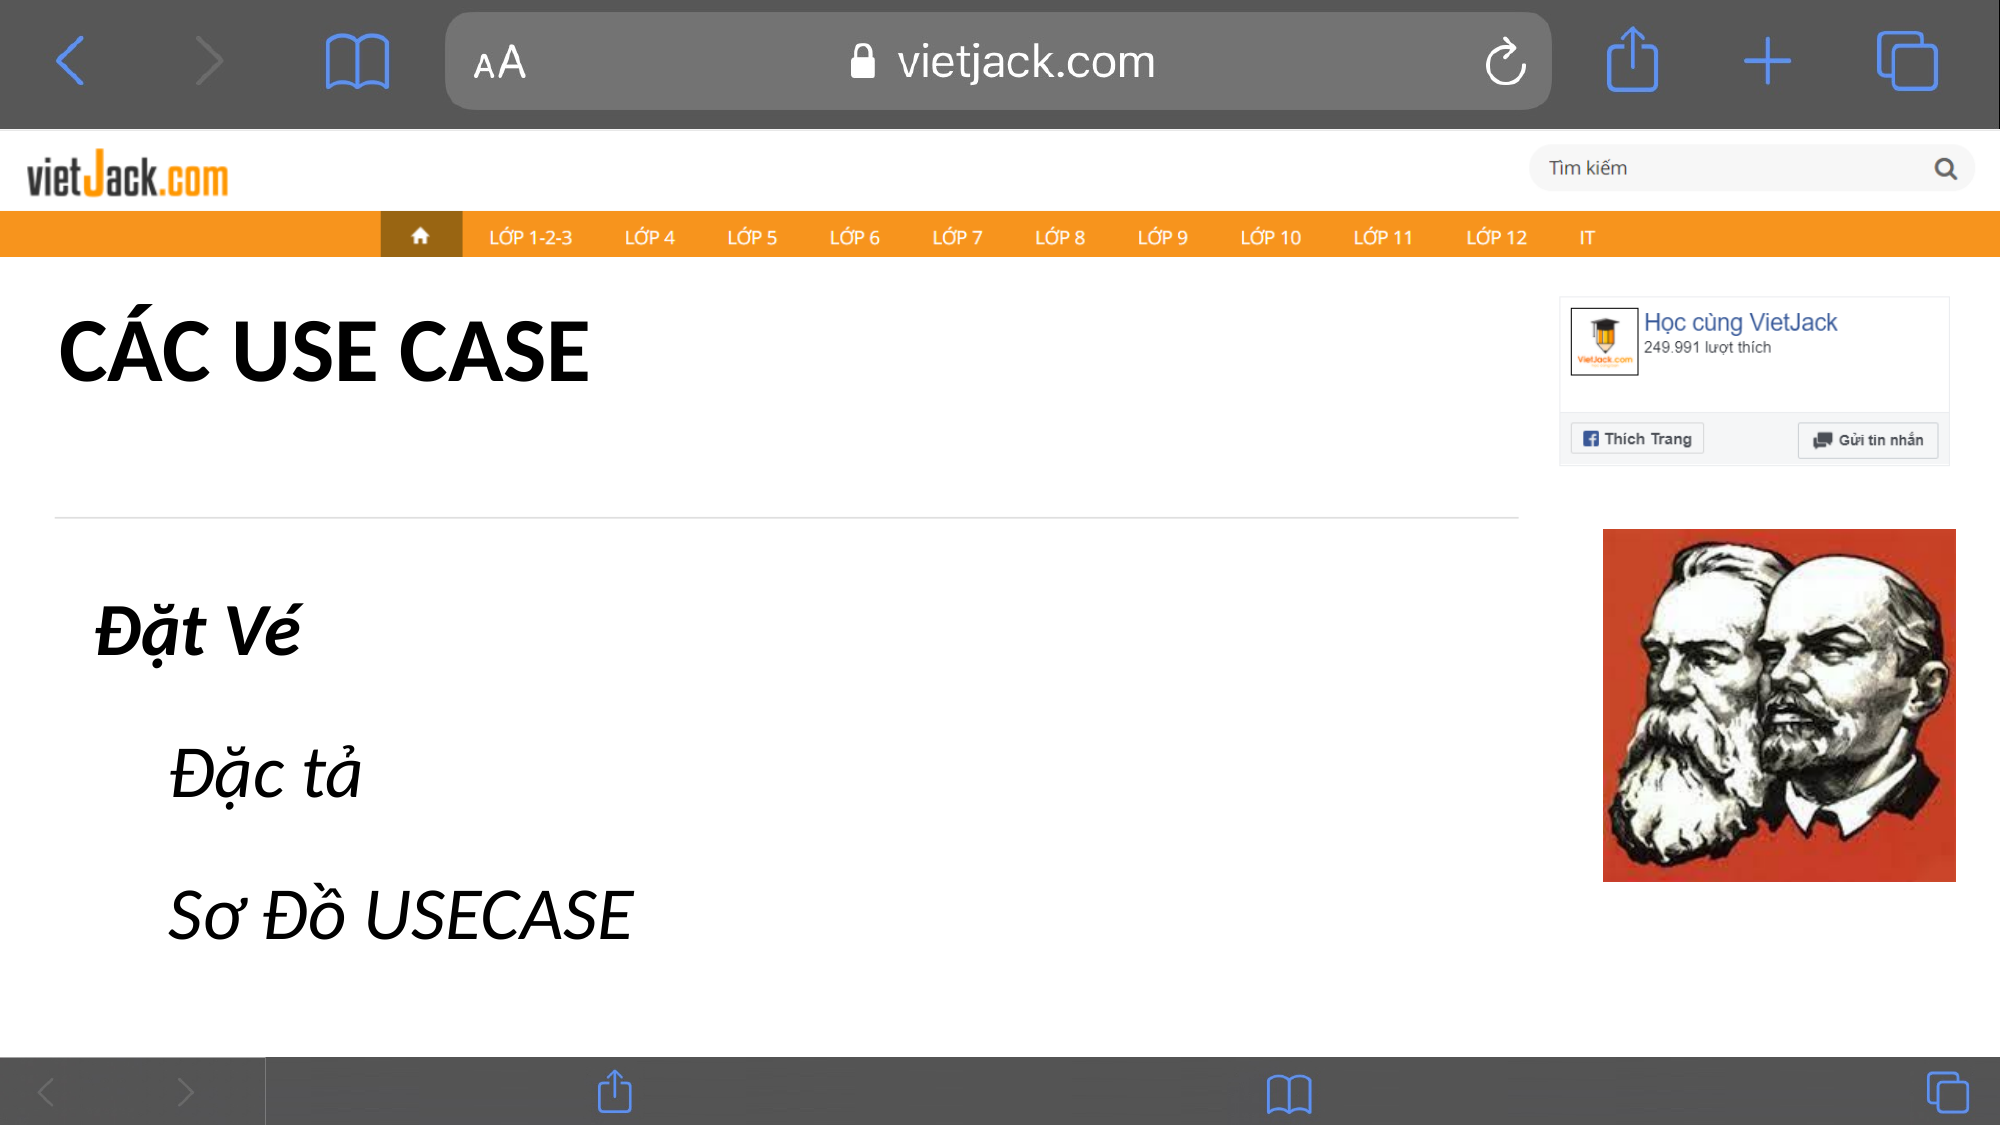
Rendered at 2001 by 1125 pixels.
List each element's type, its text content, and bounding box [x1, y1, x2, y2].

picture [1603, 529, 1956, 882]
picture [1544, 288, 1956, 482]
picture [0, 1057, 2000, 1125]
picture [20, 497, 1545, 530]
text_box CÁC USE CASE [44, 282, 1521, 408]
text_box Đặt Vé Đặc tả Sơ Đồ USECASE [0, 546, 714, 1020]
picture [0, 0, 2000, 257]
